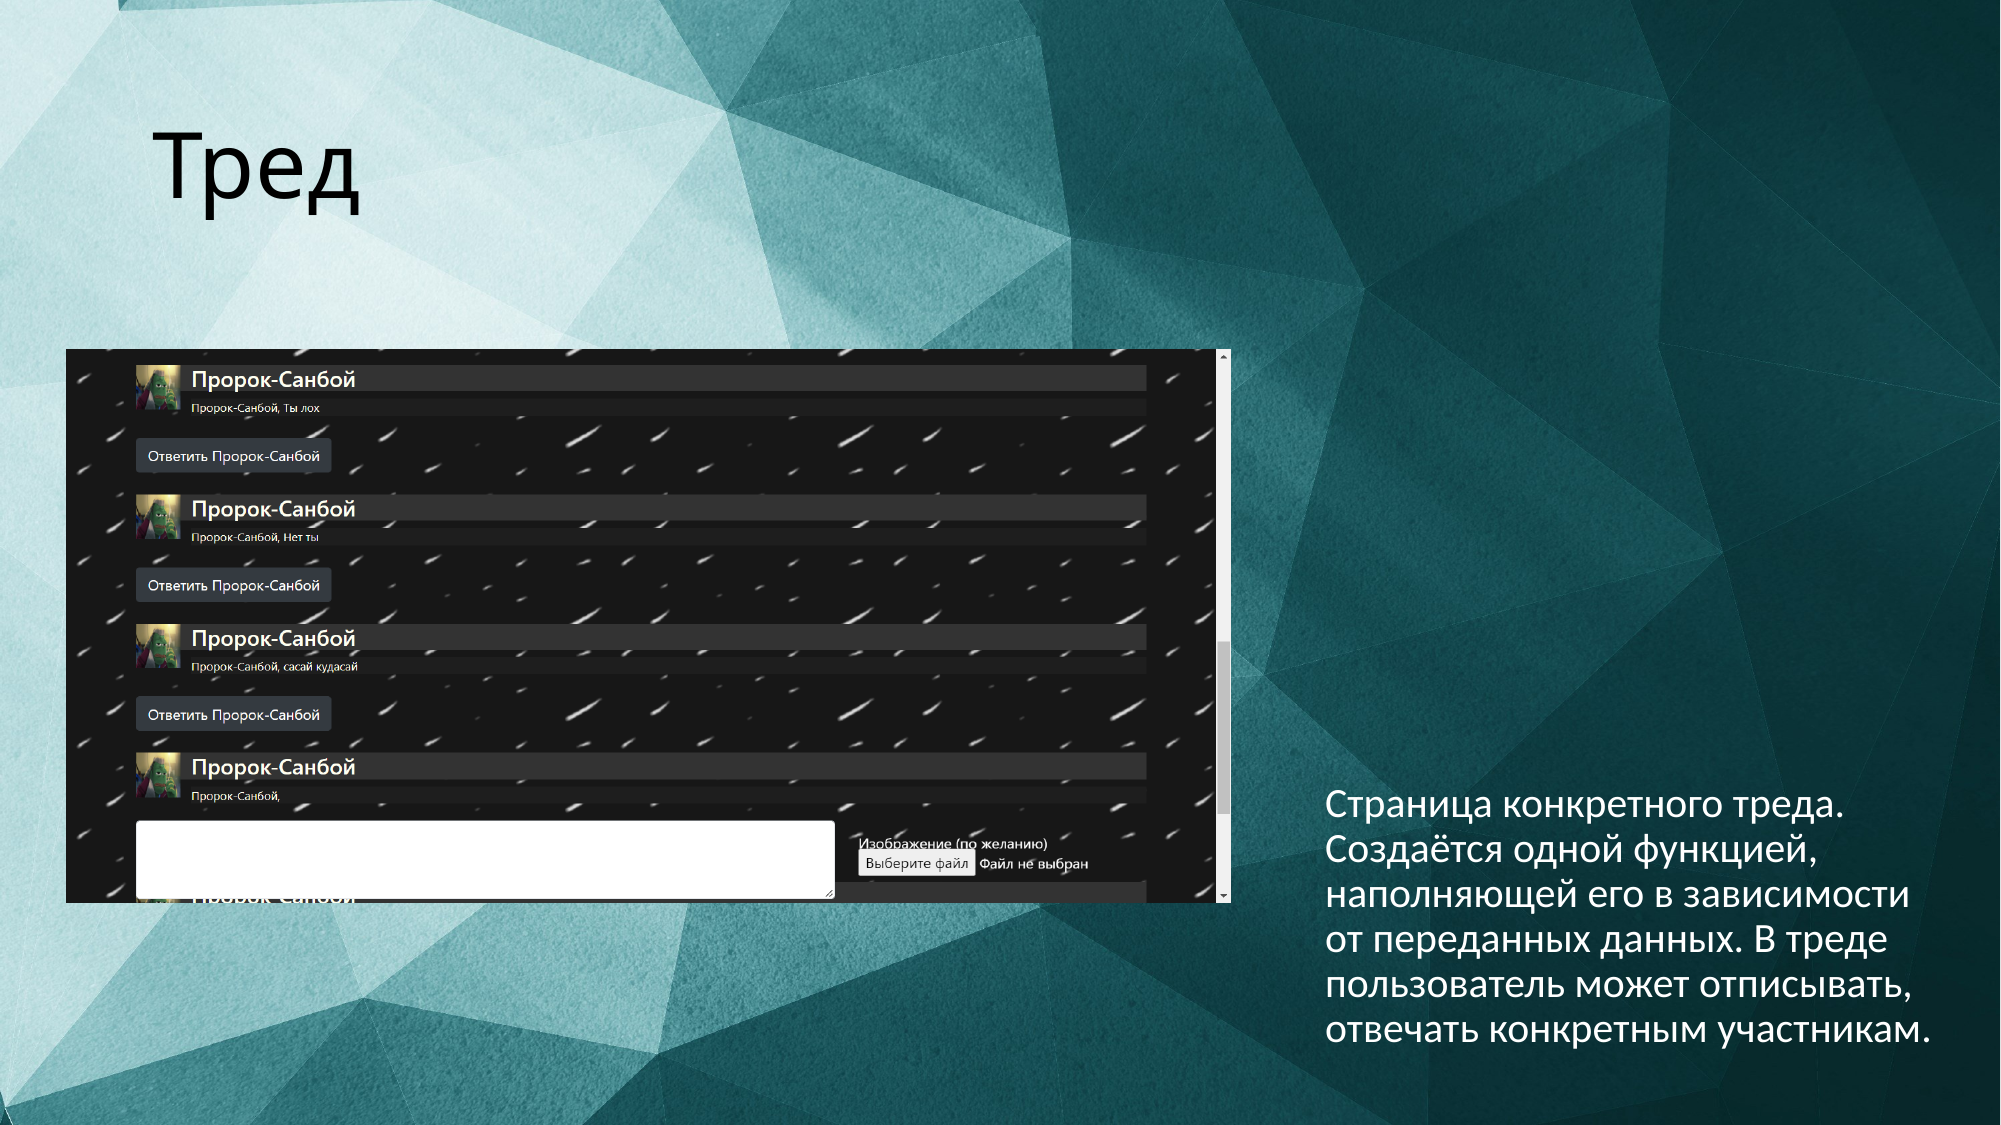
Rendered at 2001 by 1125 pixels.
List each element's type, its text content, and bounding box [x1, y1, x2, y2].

title Тред [137, 59, 1863, 278]
picture [0, 0, 2001, 1125]
list Страница конкретного треда. Создаётся одной функцией, наполняющей его в зависимости от переданных данных. В треде пользователь может отписывать, отвечать конкретным участникам. [1310, 773, 1973, 1105]
